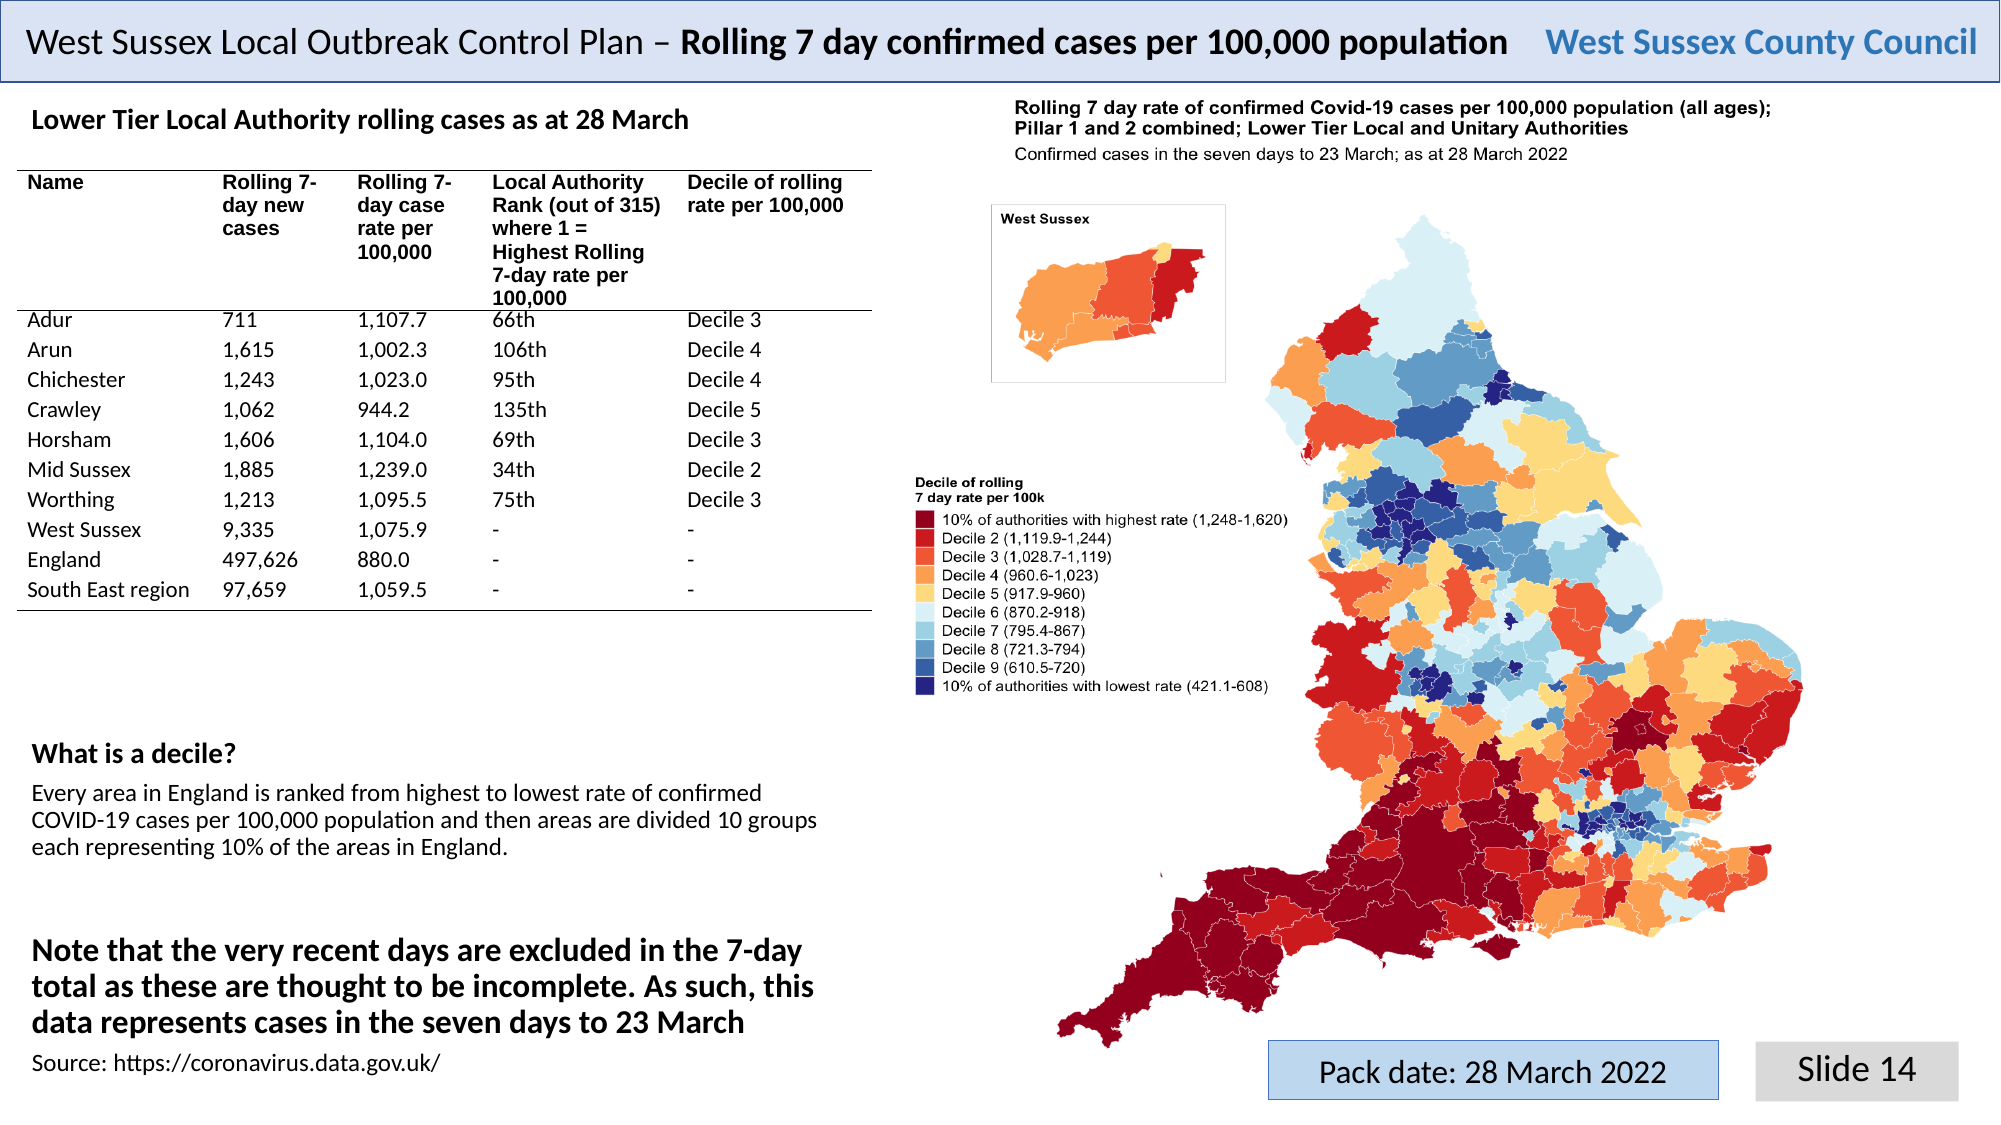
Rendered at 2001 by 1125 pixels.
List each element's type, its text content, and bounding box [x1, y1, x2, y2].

table_cell 1,104.0 [347, 430, 482, 460]
table_cell Decile 2 [677, 460, 872, 490]
table_cell - [677, 520, 872, 550]
table_cell Horsham [17, 430, 212, 460]
table_cell 497,626 [212, 550, 347, 580]
table_cell 34th [482, 460, 677, 490]
table_cell 69th [482, 430, 677, 460]
list Lower Tier Local Authority rolling cases as at 28 March [16, 97, 895, 173]
table_cell Decile 3 [677, 311, 872, 340]
table_cell Decile 4 [677, 340, 872, 370]
table_header Name [17, 171, 212, 310]
table_cell Chichester [17, 370, 212, 400]
table_cell 135th [482, 400, 677, 430]
table_cell Decile 3 [677, 490, 872, 520]
table_cell - [677, 550, 872, 580]
table_cell Decile 4 [677, 370, 872, 400]
table_header Local Authority Rank (out of 315) where 1 = Highest Rolling 7-day rate per 100,000 [482, 171, 677, 310]
table_header Rolling 7-day new cases [212, 171, 347, 310]
table_header Rolling 7-day case rate per 100,000 [347, 171, 482, 310]
table_cell 1,239.0 [347, 460, 482, 490]
list Note that the very recent days are excluded in the 7-day total as these are thought to be incomplete. As such, this data represents cases in the seven days to 23 March [16, 925, 853, 1006]
table_cell Decile 5 [677, 400, 872, 430]
table_cell 1,062 [212, 400, 347, 430]
table_cell Mid Sussex [17, 460, 212, 490]
table_cell Adur [17, 311, 212, 340]
list Every area in England is ranked from highest to lowest rate of confirmed COVID-19 cases per 100,000 population and then areas are divided 10 groups each representing 10% of the areas in England. [16, 772, 853, 900]
table_cell 1,606 [212, 430, 347, 460]
table_cell 1,059.5 [347, 580, 482, 610]
table_cell 97,659 [212, 580, 347, 610]
table_cell England [17, 550, 212, 580]
table_cell - [482, 580, 677, 610]
table_header Decile of rolling rate per 100,000 [677, 171, 872, 310]
list Source: https://coronavirus.data.gov.uk/ [17, 1042, 660, 1103]
table_cell 1,243 [212, 370, 347, 400]
table_cell 711 [212, 311, 347, 340]
table_cell Crawley [17, 400, 212, 430]
table_cell - [482, 550, 677, 580]
table_cell 95th [482, 370, 677, 400]
table_cell Arun [17, 340, 212, 370]
table_cell 106th [482, 340, 677, 370]
table_cell 1,075.9 [347, 520, 482, 550]
table_cell - [482, 520, 677, 550]
table_cell 1,095.5 [347, 490, 482, 520]
table_cell 1,885 [212, 460, 347, 490]
table_cell Worthing [17, 490, 212, 520]
table_cell 1,002.3 [347, 340, 482, 370]
table_cell - [677, 580, 872, 610]
table_cell 75th [482, 490, 677, 520]
table_cell West Sussex [17, 520, 212, 550]
picture [895, 91, 1959, 1104]
table_cell 66th [482, 311, 677, 340]
table_cell 944.2 [347, 400, 482, 430]
table_cell 1,107.7 [347, 311, 482, 340]
table_cell 9,335 [212, 520, 347, 550]
table_cell Decile 3 [677, 430, 872, 460]
table_cell South East region [17, 580, 212, 610]
table_cell 1,213 [212, 490, 347, 520]
table_cell 880.0 [347, 550, 482, 580]
table_cell 1,023.0 [347, 370, 482, 400]
list What is a decile? [16, 731, 562, 772]
table_cell 1,615 [212, 340, 347, 370]
